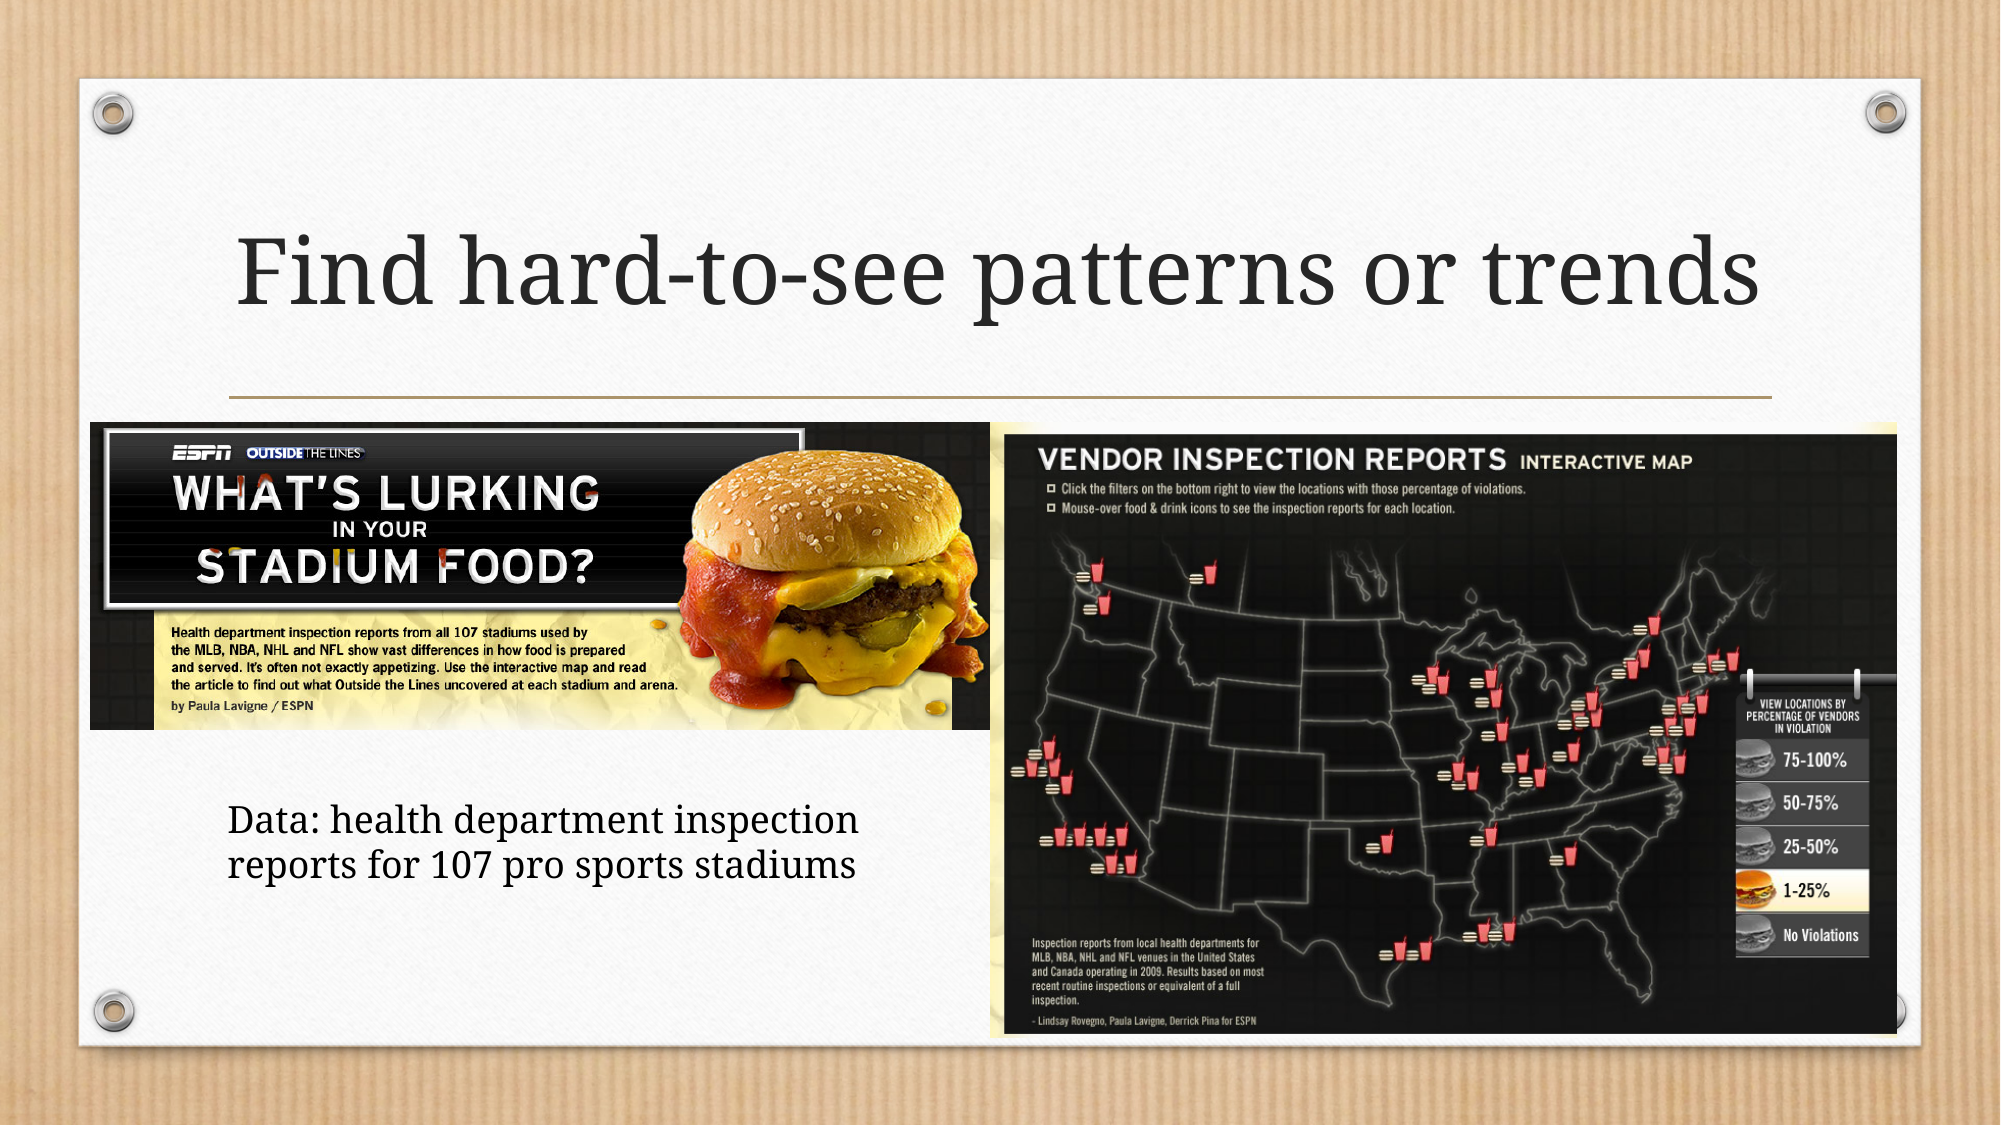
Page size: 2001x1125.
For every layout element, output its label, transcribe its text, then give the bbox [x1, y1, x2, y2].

text_box Data: health department inspection reports for 107 pro sports stadiums [212, 788, 887, 894]
title Find hard-to-see patterns or trends [212, 161, 1788, 375]
picture [0, 0, 2001, 1125]
